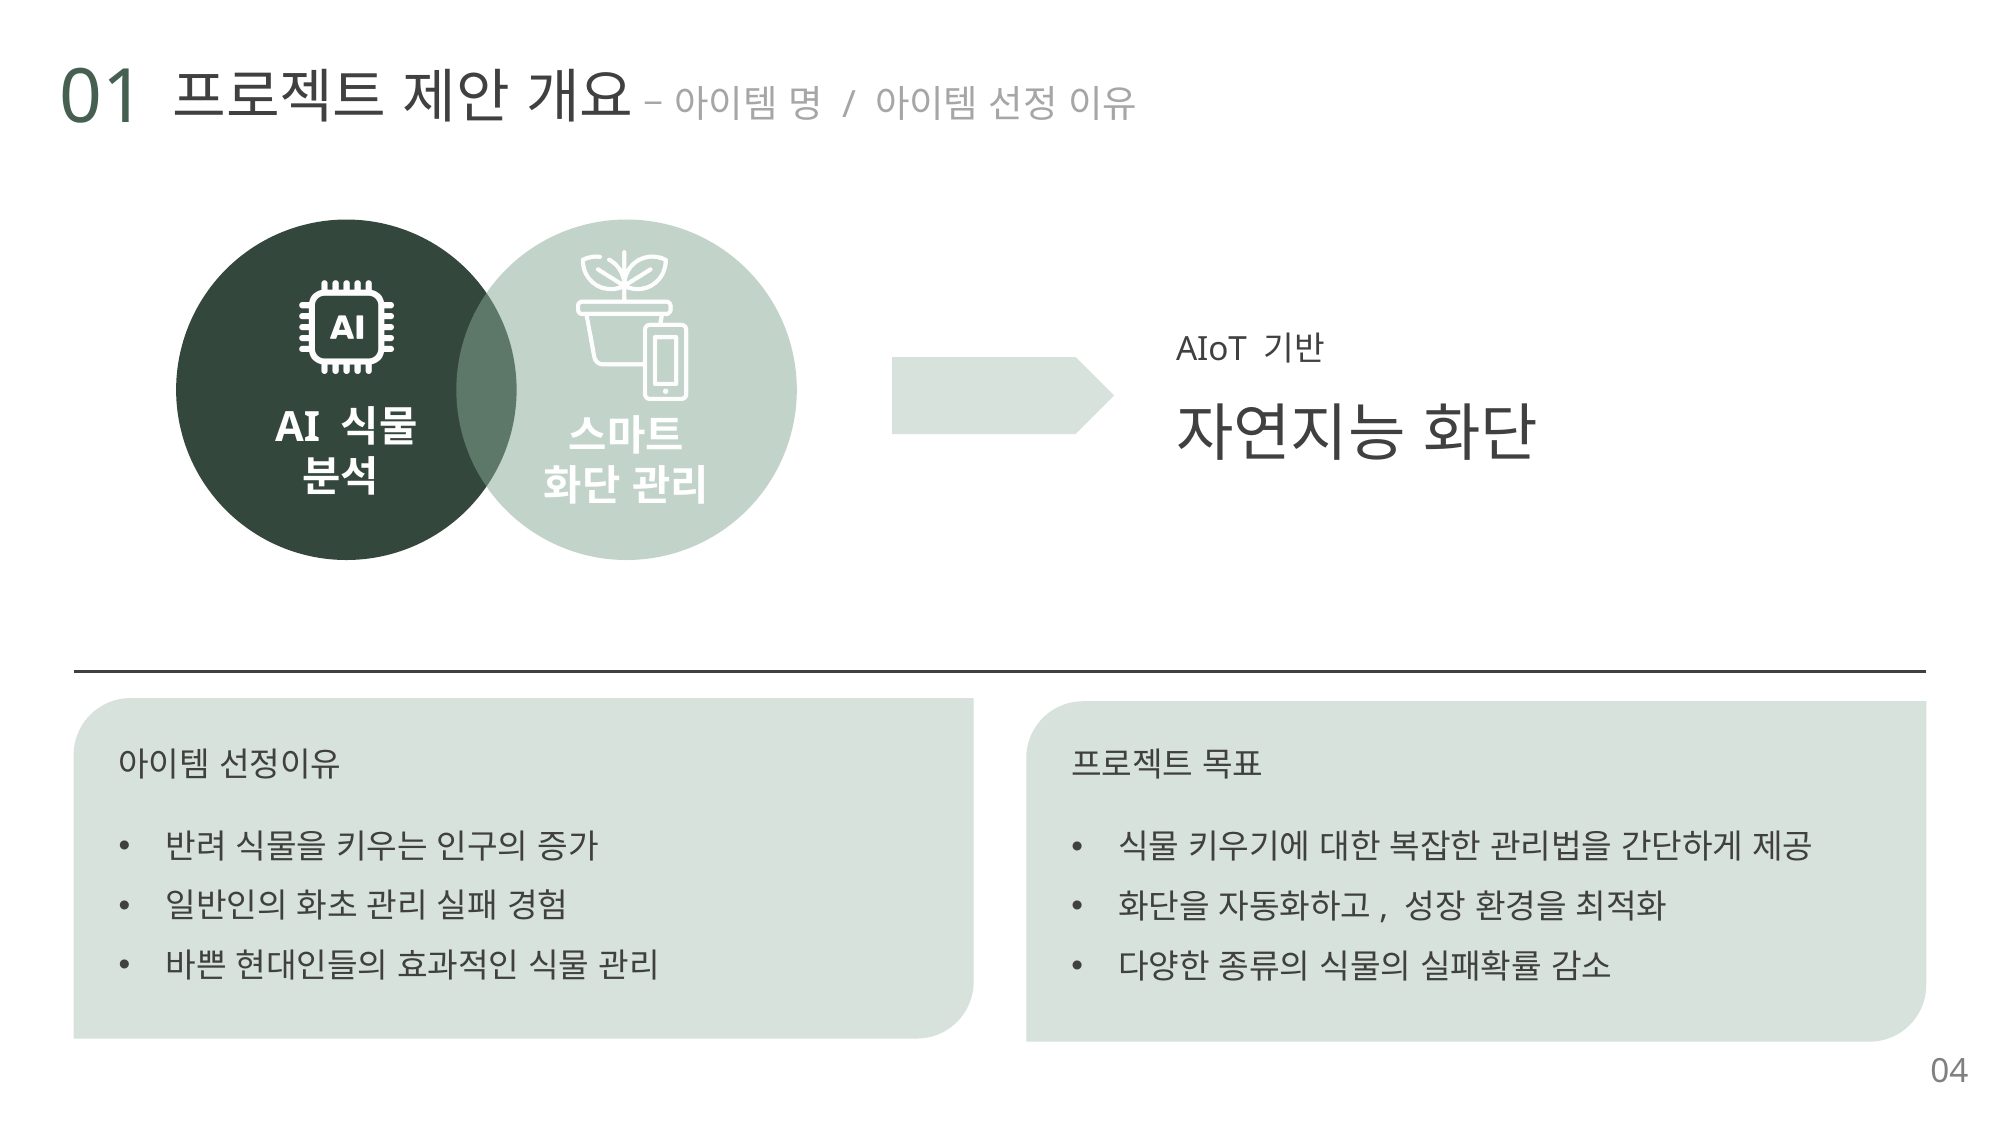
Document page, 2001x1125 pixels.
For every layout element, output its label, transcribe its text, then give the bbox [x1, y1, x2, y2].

text_box [1025, 700, 1928, 1043]
text_box 자연지능 화단 [1161, 347, 1702, 476]
text_box AIoT 기반 [1161, 320, 1633, 375]
text_box 스마트 화단 관리 [506, 401, 747, 517]
text_box 식물 키우기에 대한 복잡한 관리법을 간단하게 제공 화단을 자동화하고, 성장 환경을 최적화 다양한 종류의 식물의 실패확률 감소 [1056, 798, 1897, 993]
text_box [175, 218, 486, 562]
text_box 01 [44, 40, 177, 146]
text_box [890, 356, 1116, 436]
text_box [72, 697, 975, 1040]
text_box 반려 식물을 키우는 인구의 증가 일반인의 화초 관리 실패 경험 바쁜 현대인들의 효과적인 식물 관리 [103, 797, 944, 992]
picture [296, 277, 397, 378]
text_box AI 식물 분석 [226, 391, 467, 507]
text_box 프로젝트 목표 [1056, 716, 1897, 791]
text_box 프로젝트 제안 개요 – 아이템 명 / 아이템 선정 이유 [157, 51, 1668, 136]
text_box [455, 218, 798, 512]
text_box [511, 517, 742, 562]
picture [557, 250, 707, 401]
text_box 아이템 선정이유 [103, 716, 944, 791]
text_box 04 [1915, 1041, 2000, 1097]
